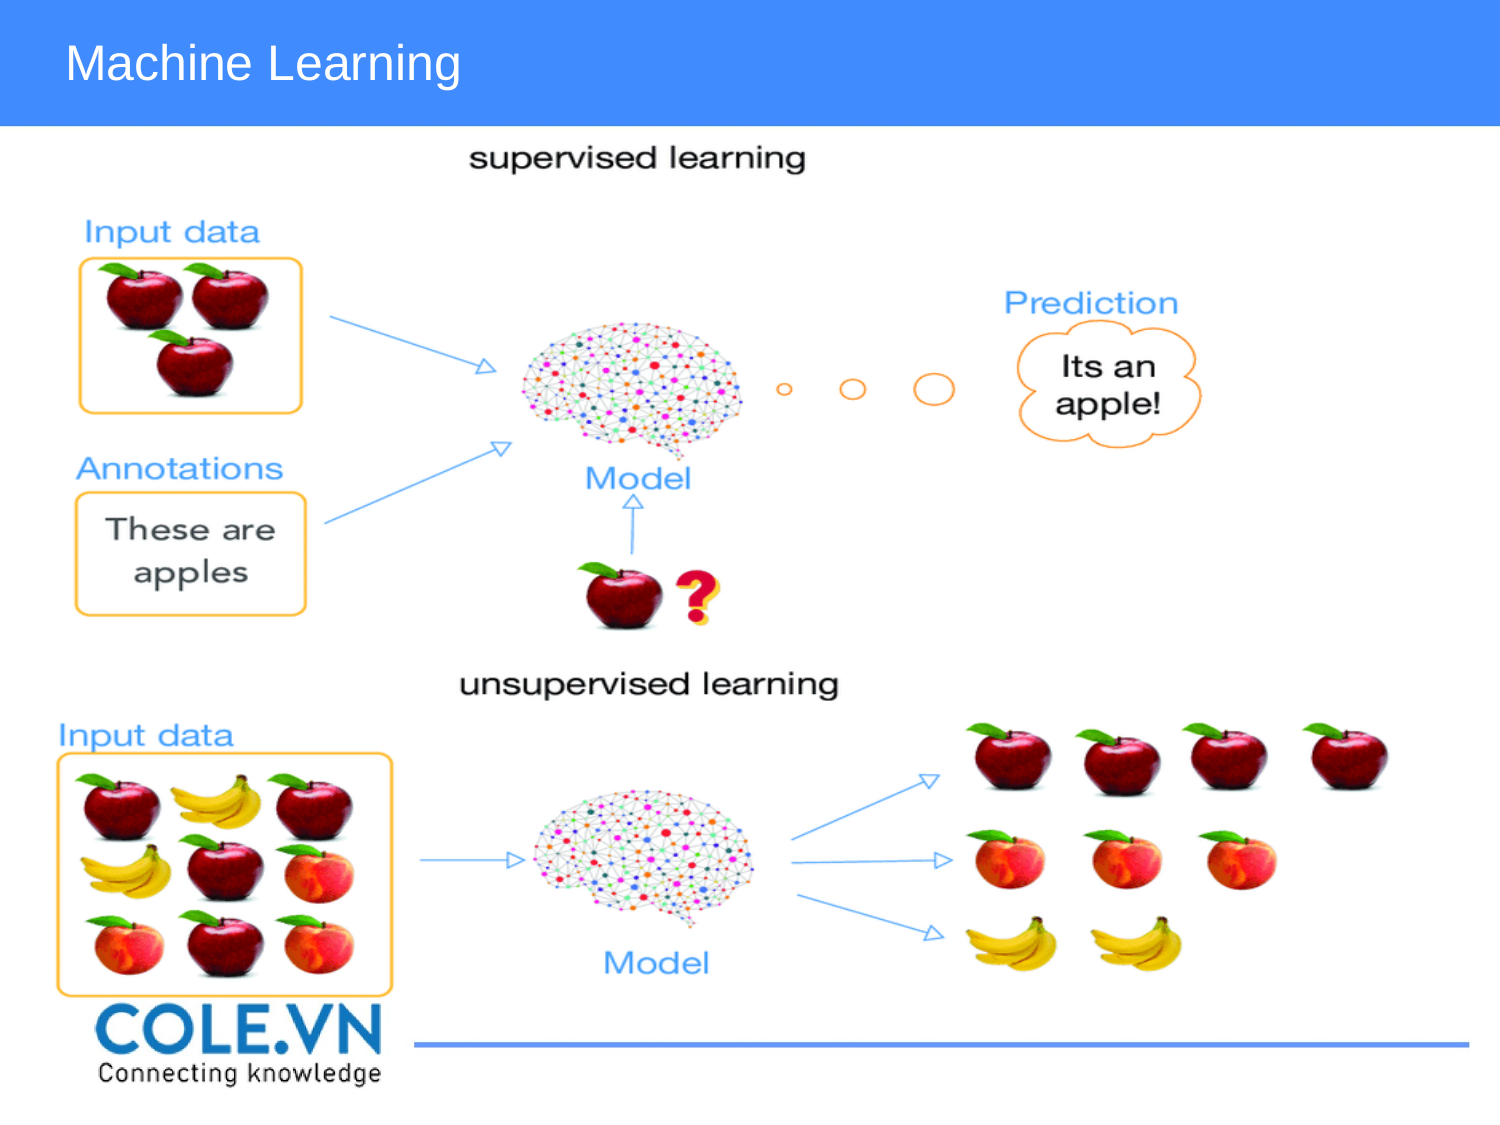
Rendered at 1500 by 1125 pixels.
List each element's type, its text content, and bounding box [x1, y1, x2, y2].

text_box Machine Learning [50, 22, 905, 98]
picture [0, 0, 1500, 1125]
